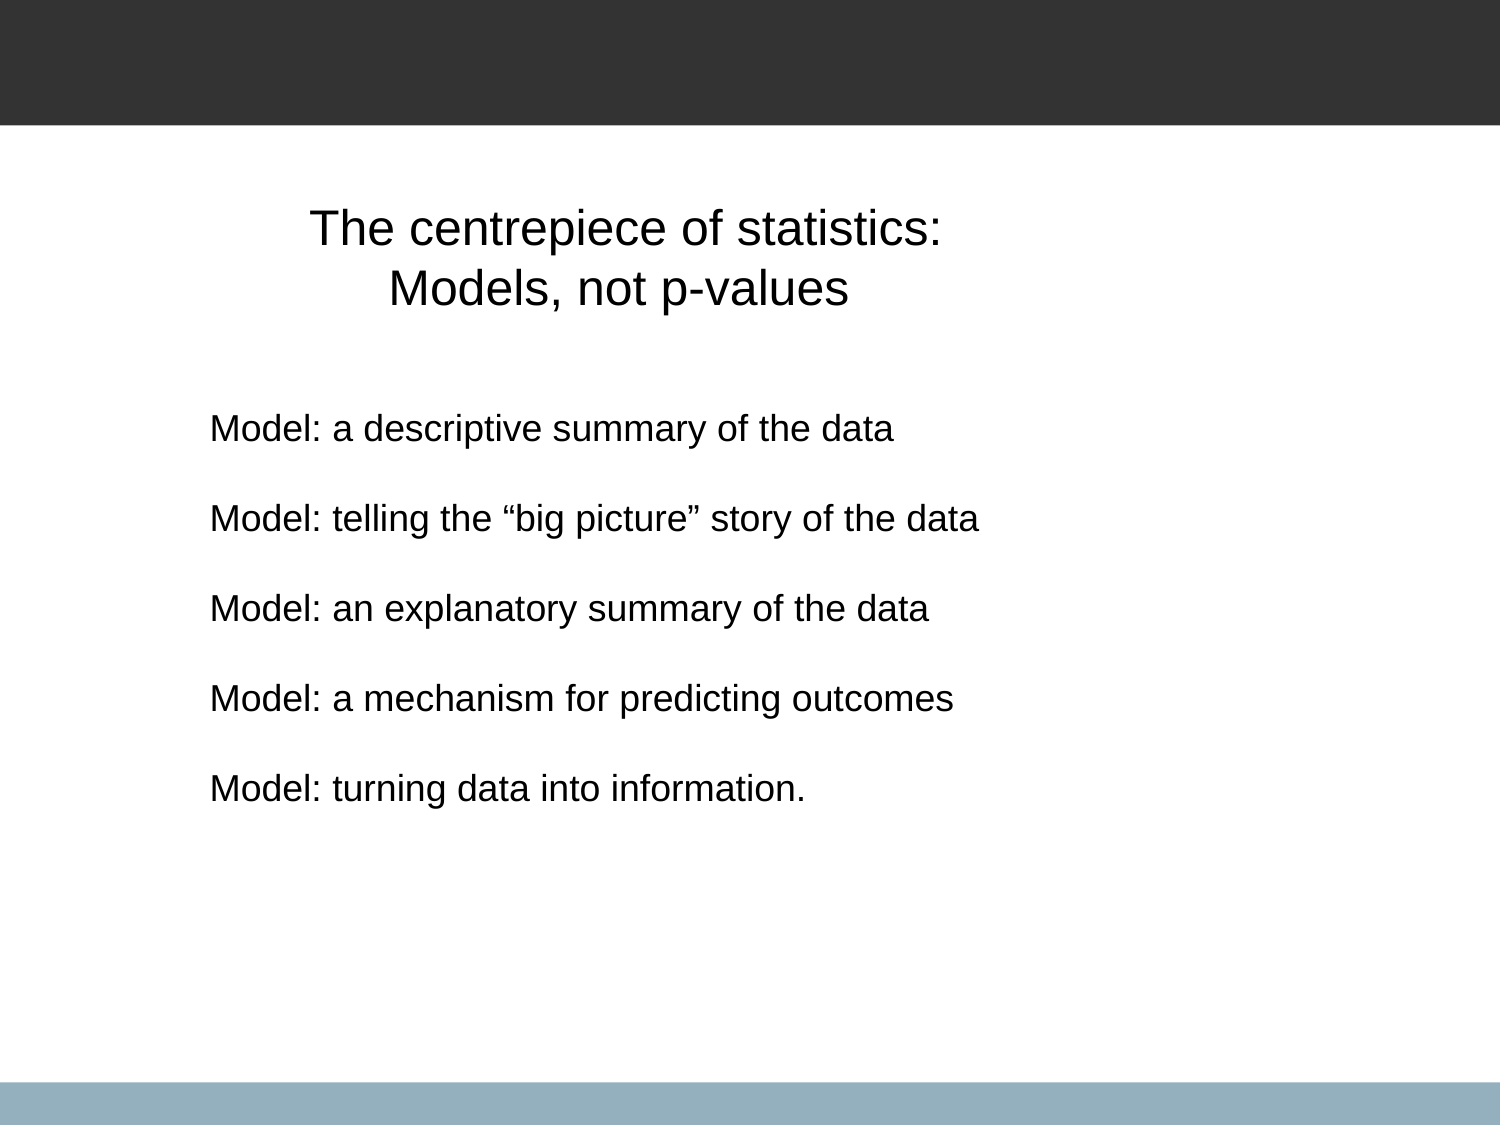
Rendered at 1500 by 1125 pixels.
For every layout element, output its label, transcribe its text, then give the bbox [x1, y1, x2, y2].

text_box Model: a descriptive summary of the data Model: telling the “big picture” story of the data Model: an explanatory summary of the data Model: a mechanism for predicting outcomes Model: turning data into information. [194, 397, 1140, 817]
text_box The centrepiece of statistics: Models, not p-values [230, 137, 1022, 374]
